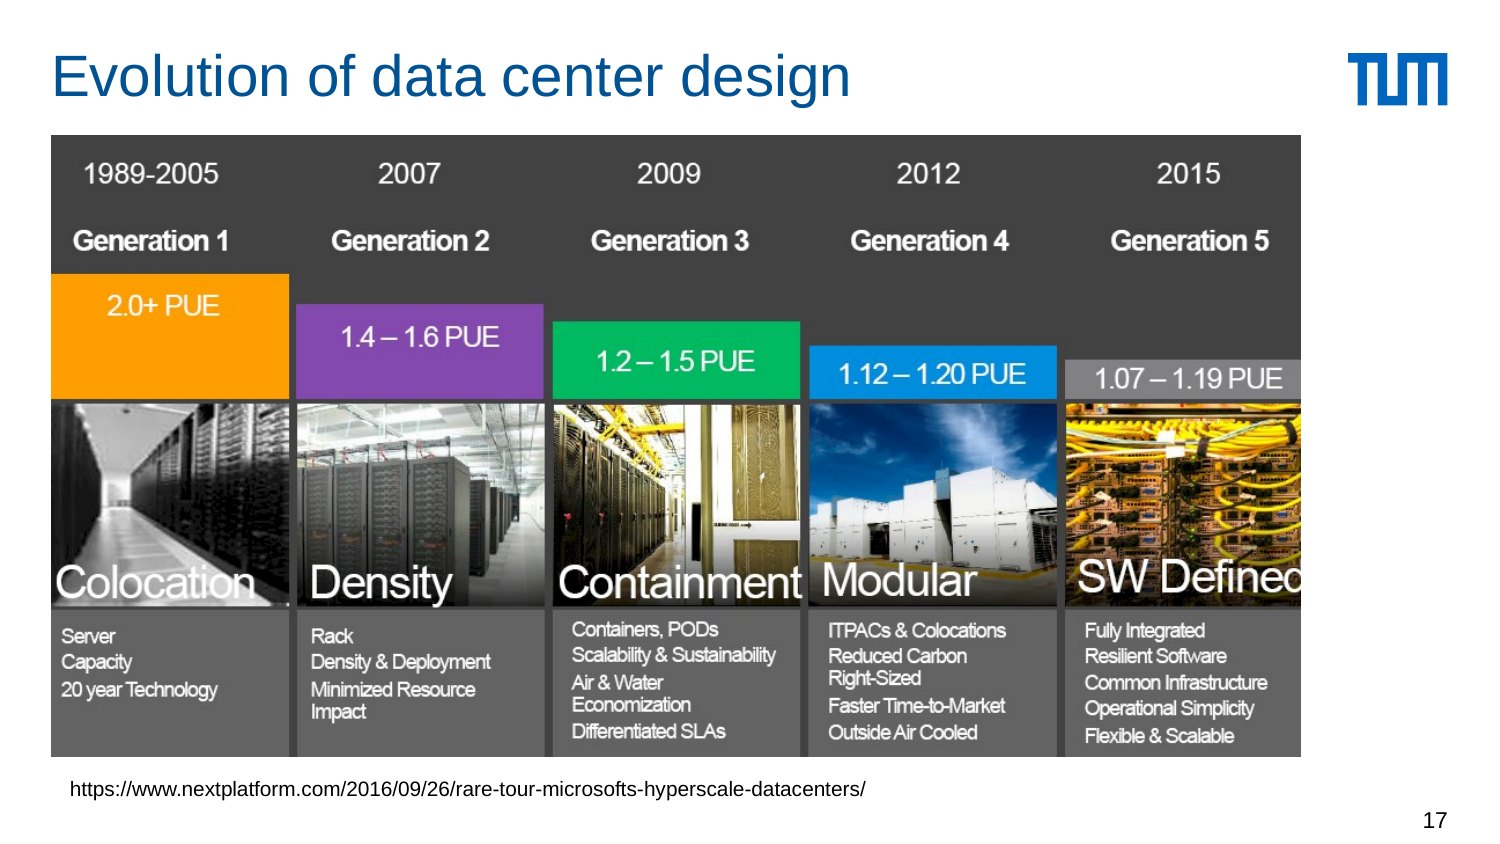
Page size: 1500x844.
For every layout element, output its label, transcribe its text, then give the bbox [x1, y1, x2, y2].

list Case study: Microsoft [52, 149, 1449, 771]
title Evolution of data center design [50, 41, 1448, 110]
slide_number 17 [1111, 796, 1448, 842]
text_box https://www.nextplatform.com/2016/09/26/rare-tour-microsofts-hyperscale-datacenters/ [55, 767, 882, 808]
picture [50, 135, 1301, 757]
